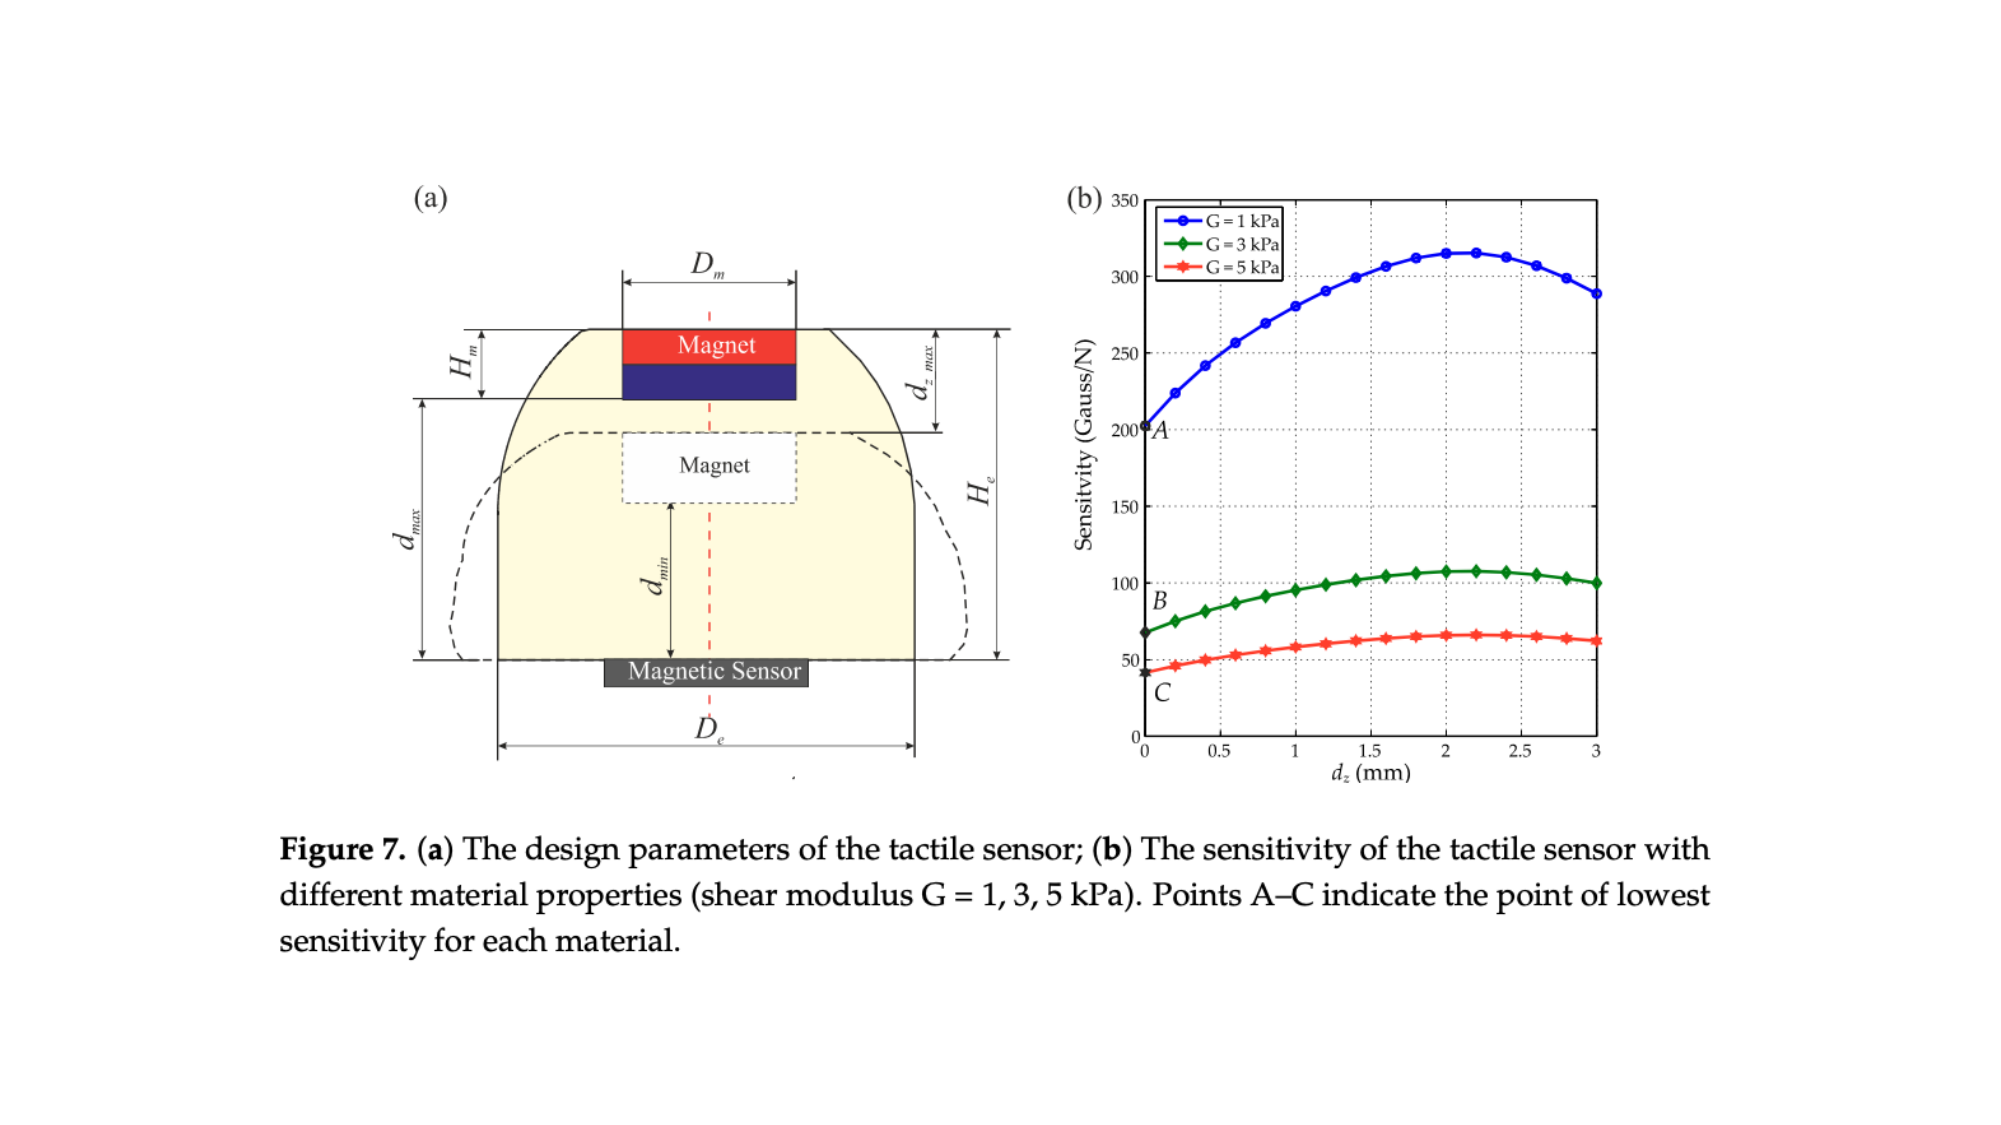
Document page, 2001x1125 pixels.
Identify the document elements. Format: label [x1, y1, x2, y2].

picture [269, 161, 1731, 964]
